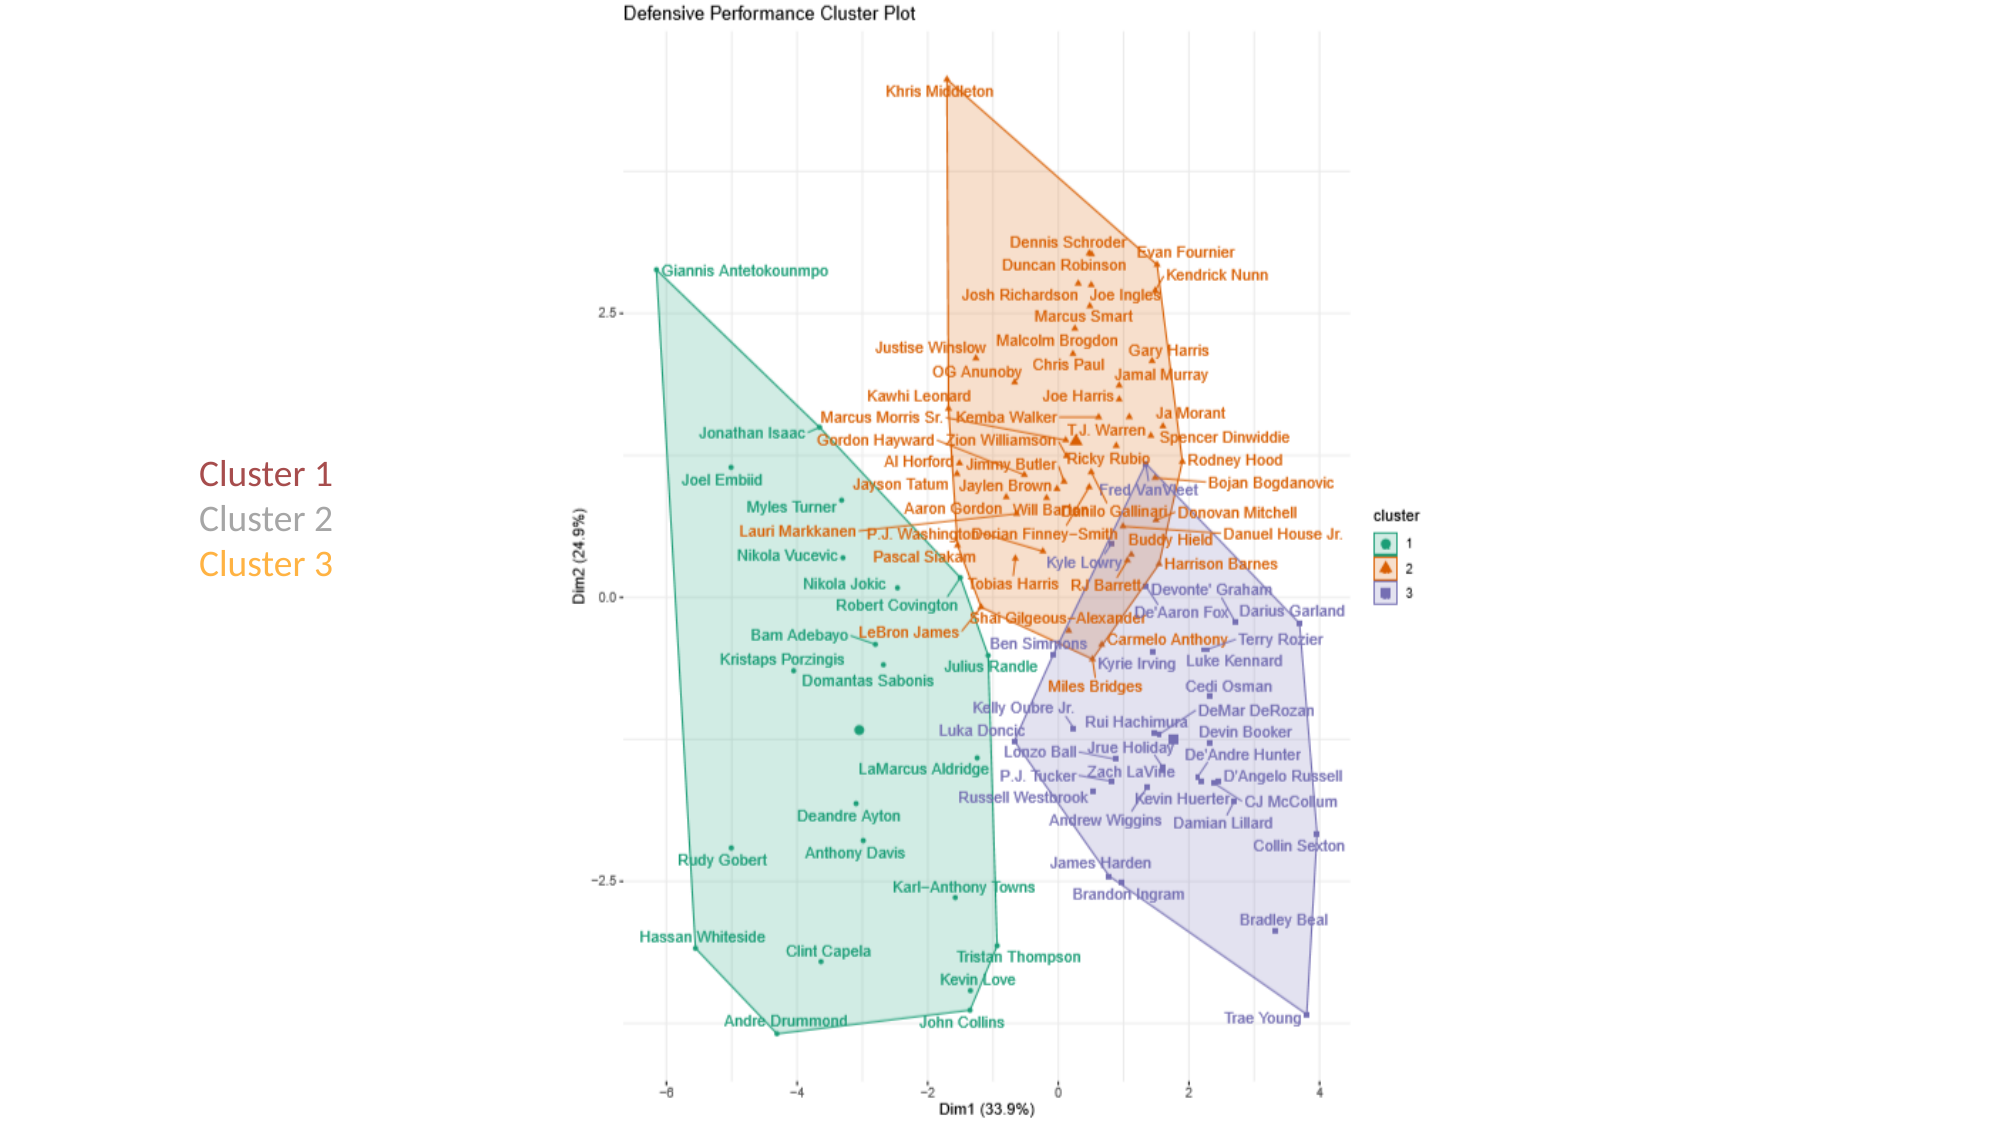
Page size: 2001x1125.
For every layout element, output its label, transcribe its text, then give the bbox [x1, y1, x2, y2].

text_box Cluster 1 Cluster 2 Cluster 3 [184, 441, 568, 592]
picture [568, 0, 1432, 1125]
